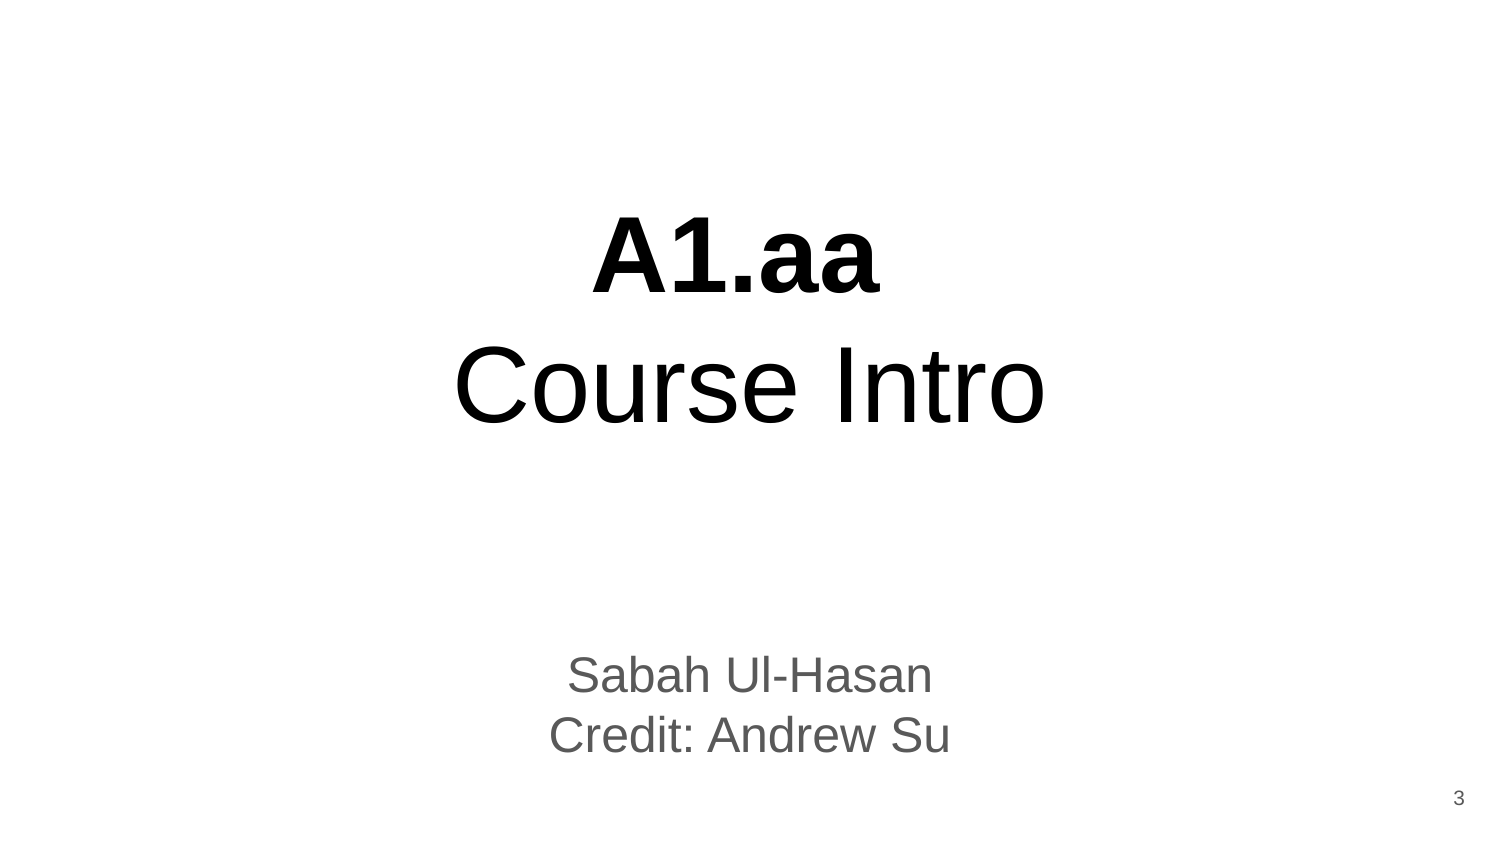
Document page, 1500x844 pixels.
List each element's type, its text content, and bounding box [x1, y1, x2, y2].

slide_number ‹#› [1389, 764, 1480, 830]
text_box Sabah Ul-Hasan Credit: Andrew Su [51, 627, 1449, 758]
title A1.aa Course Intro [51, 122, 1449, 459]
